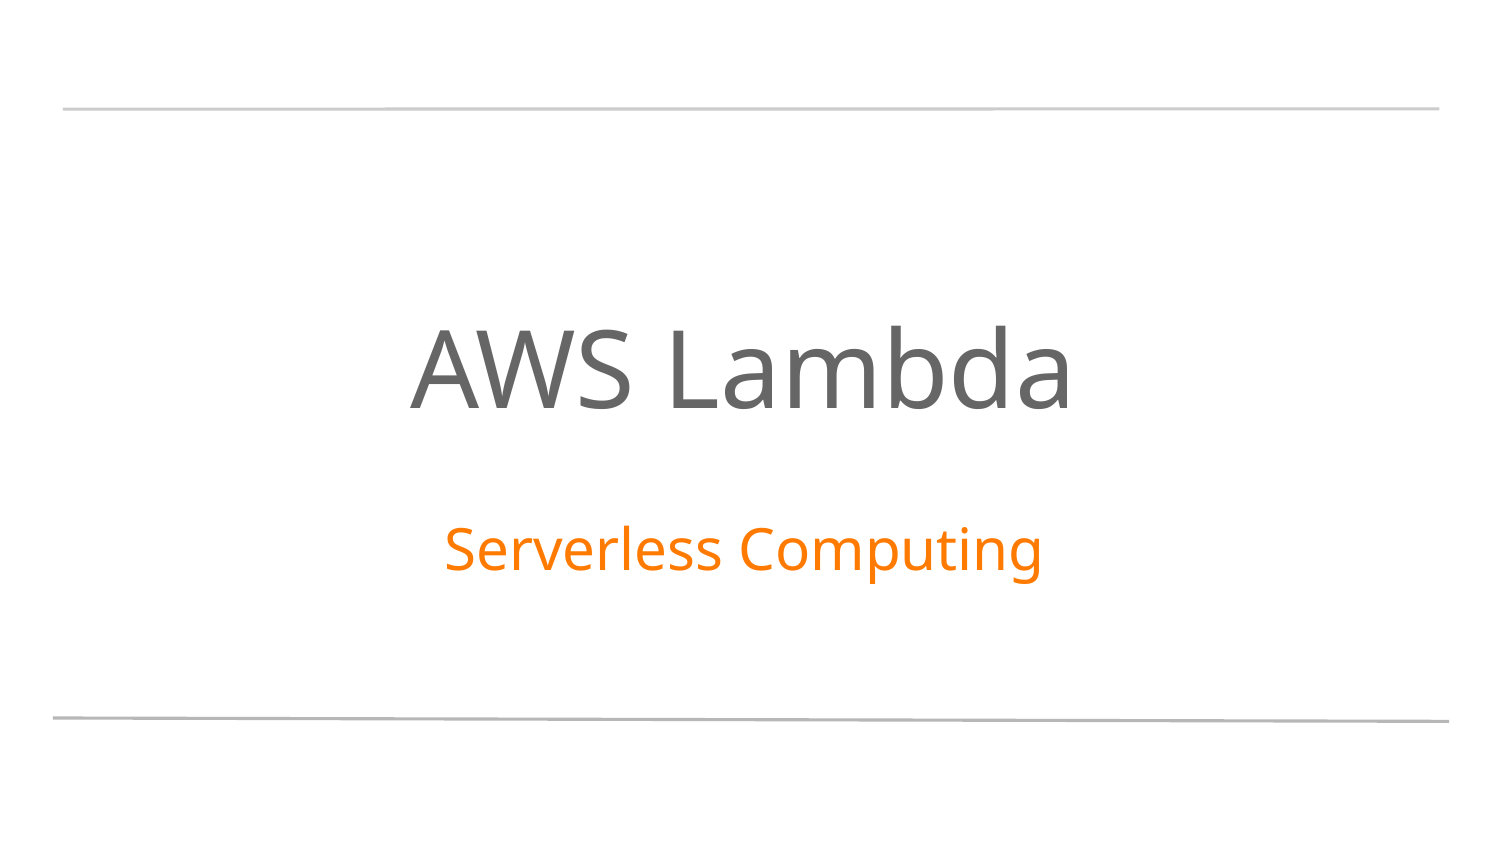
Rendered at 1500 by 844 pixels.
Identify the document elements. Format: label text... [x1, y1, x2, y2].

title AWS Lambda [36, 258, 1338, 446]
subtitle Serverless Computing [0, 497, 1398, 627]
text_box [52, 717, 1450, 722]
